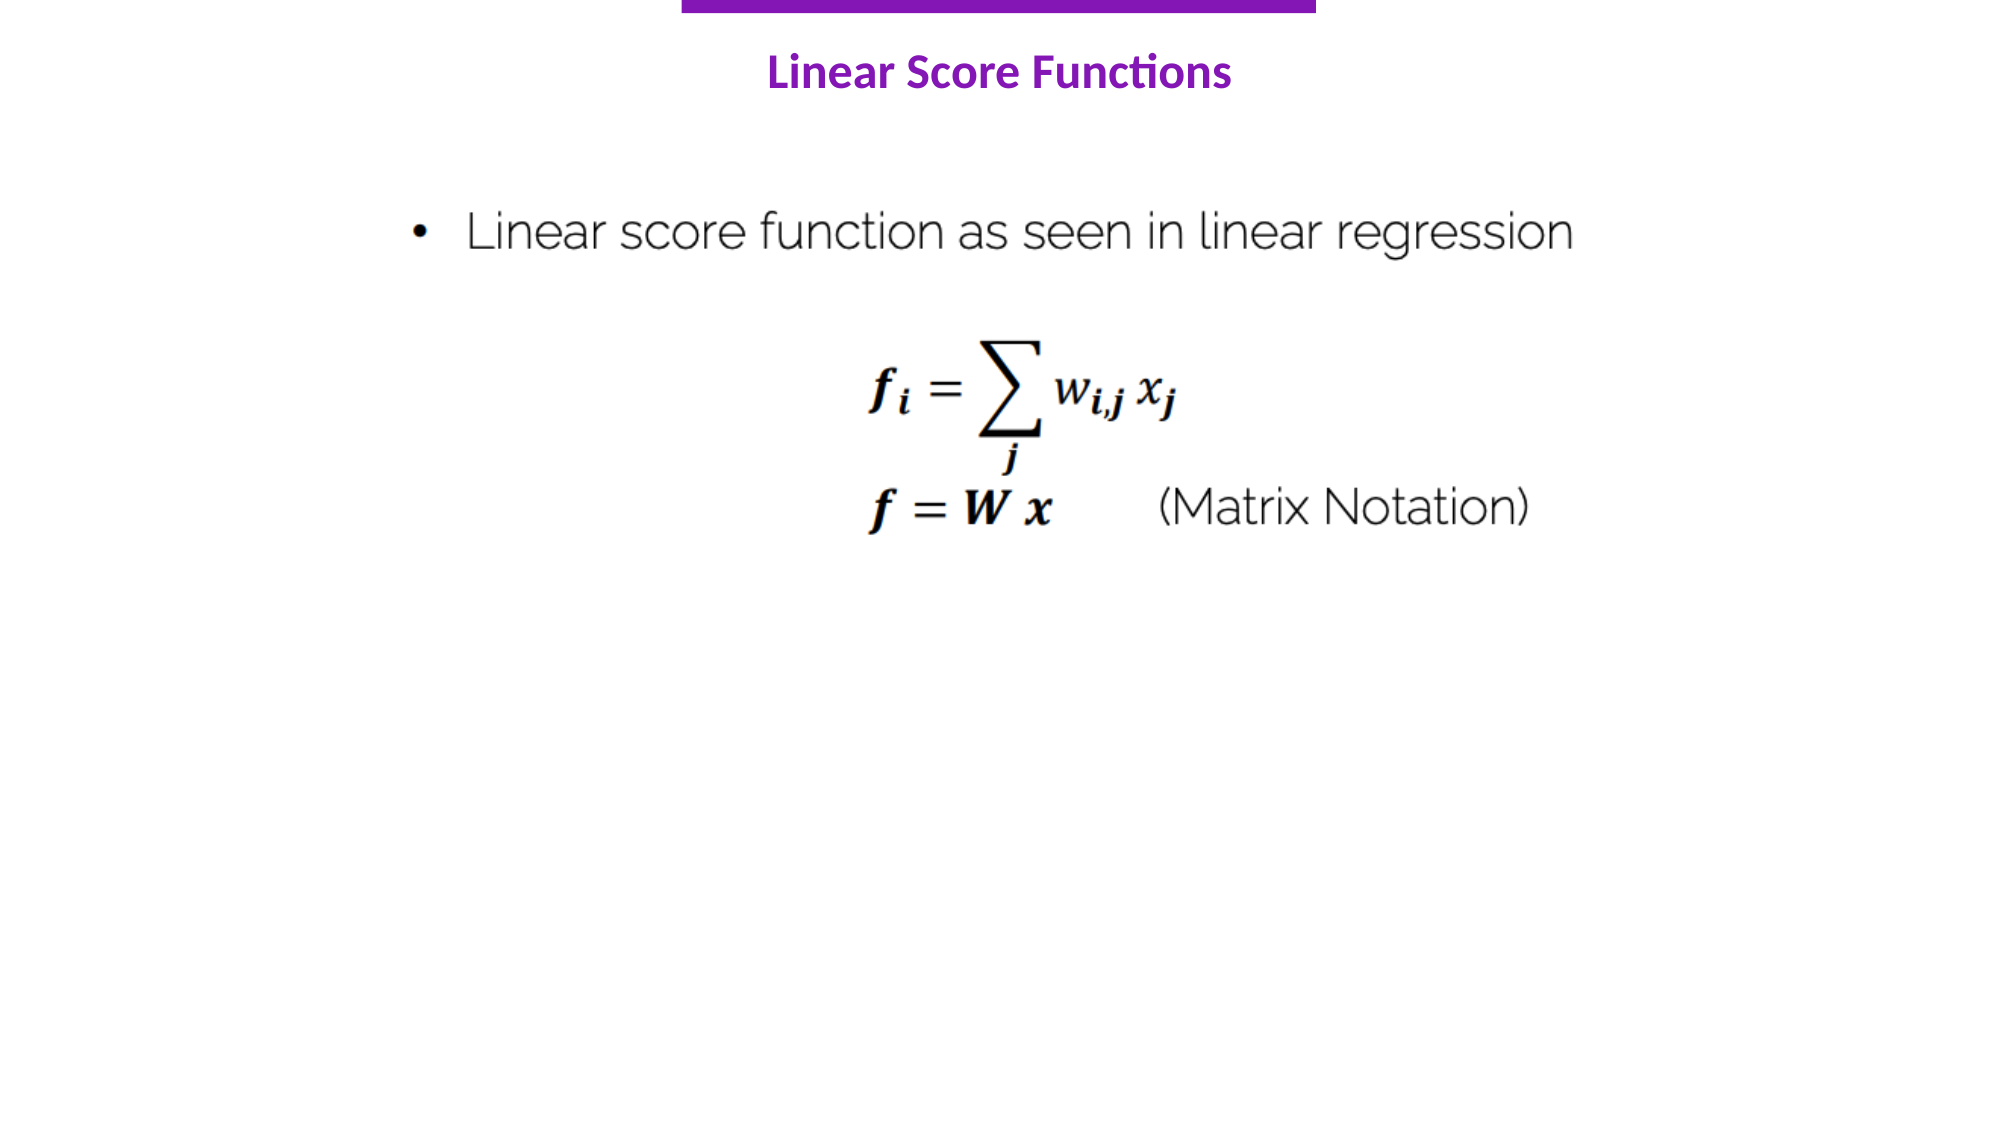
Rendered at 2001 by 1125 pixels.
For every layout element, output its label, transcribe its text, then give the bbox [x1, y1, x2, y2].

text_box Linear Score Functions [665, 31, 1335, 107]
text_box [681, 0, 1317, 14]
picture [388, 199, 1612, 712]
